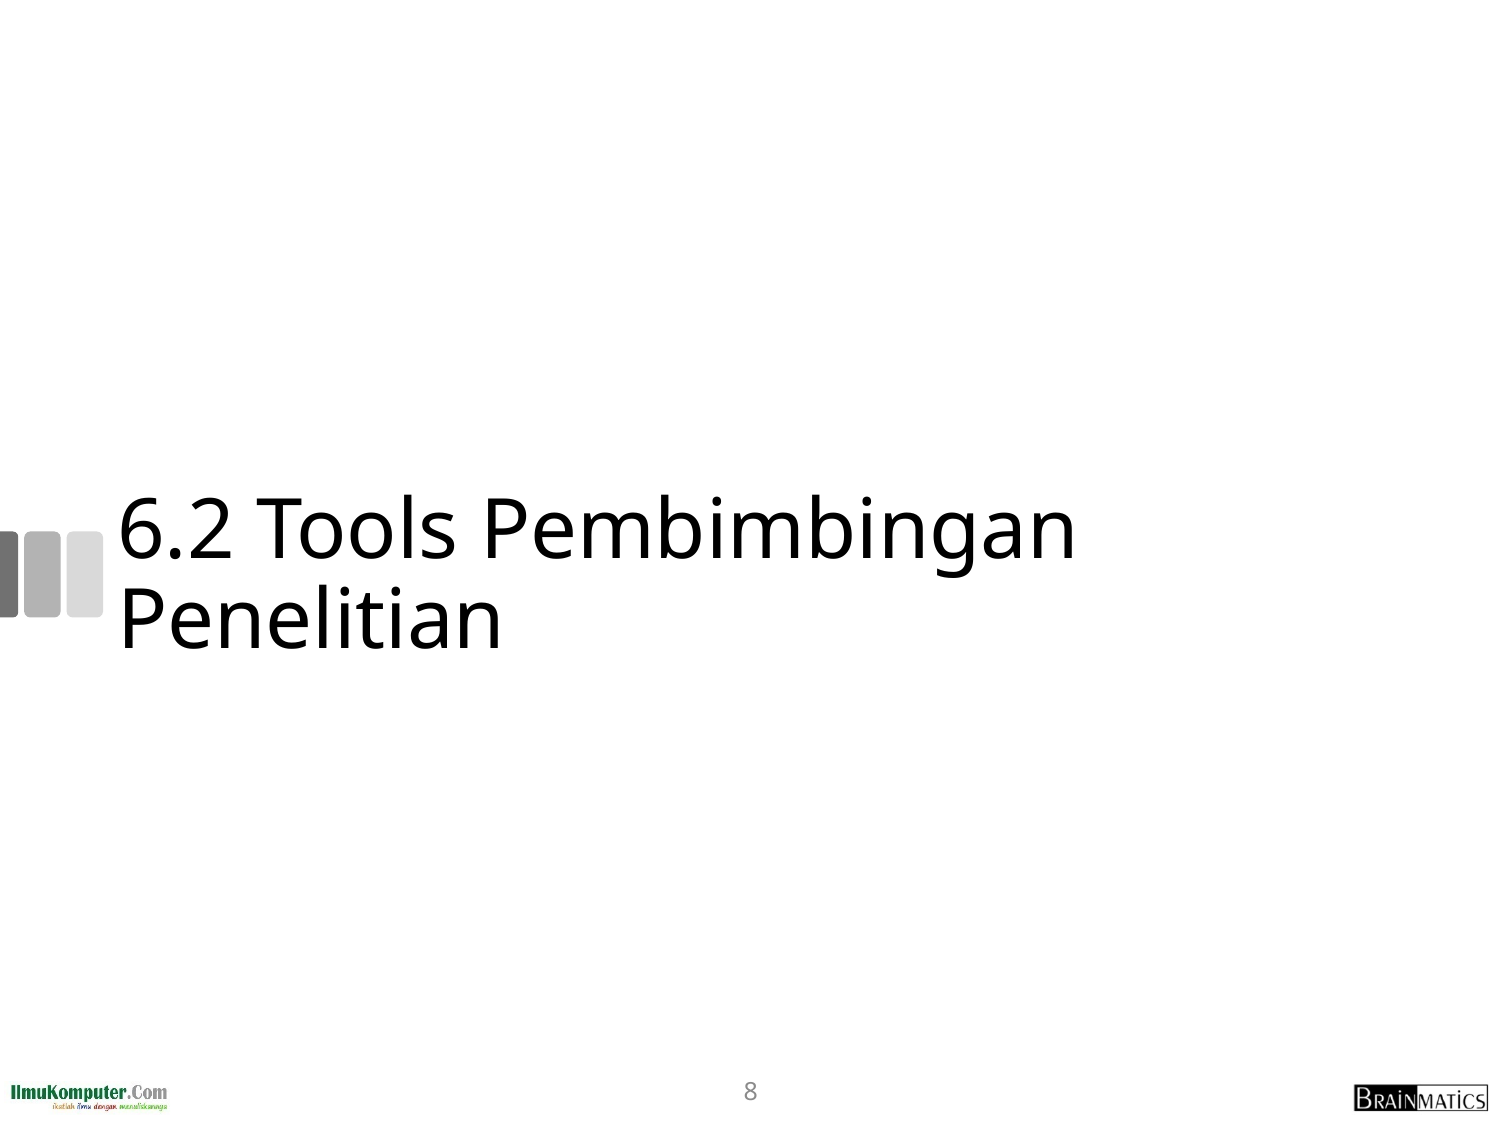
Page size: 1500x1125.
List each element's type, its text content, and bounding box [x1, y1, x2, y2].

picture [4, 1081, 173, 1115]
slide_number 8 [582, 1062, 920, 1123]
picture [1351, 1081, 1491, 1115]
title 6.2 Tools Pembimbingan Penelitian [102, 404, 1463, 749]
